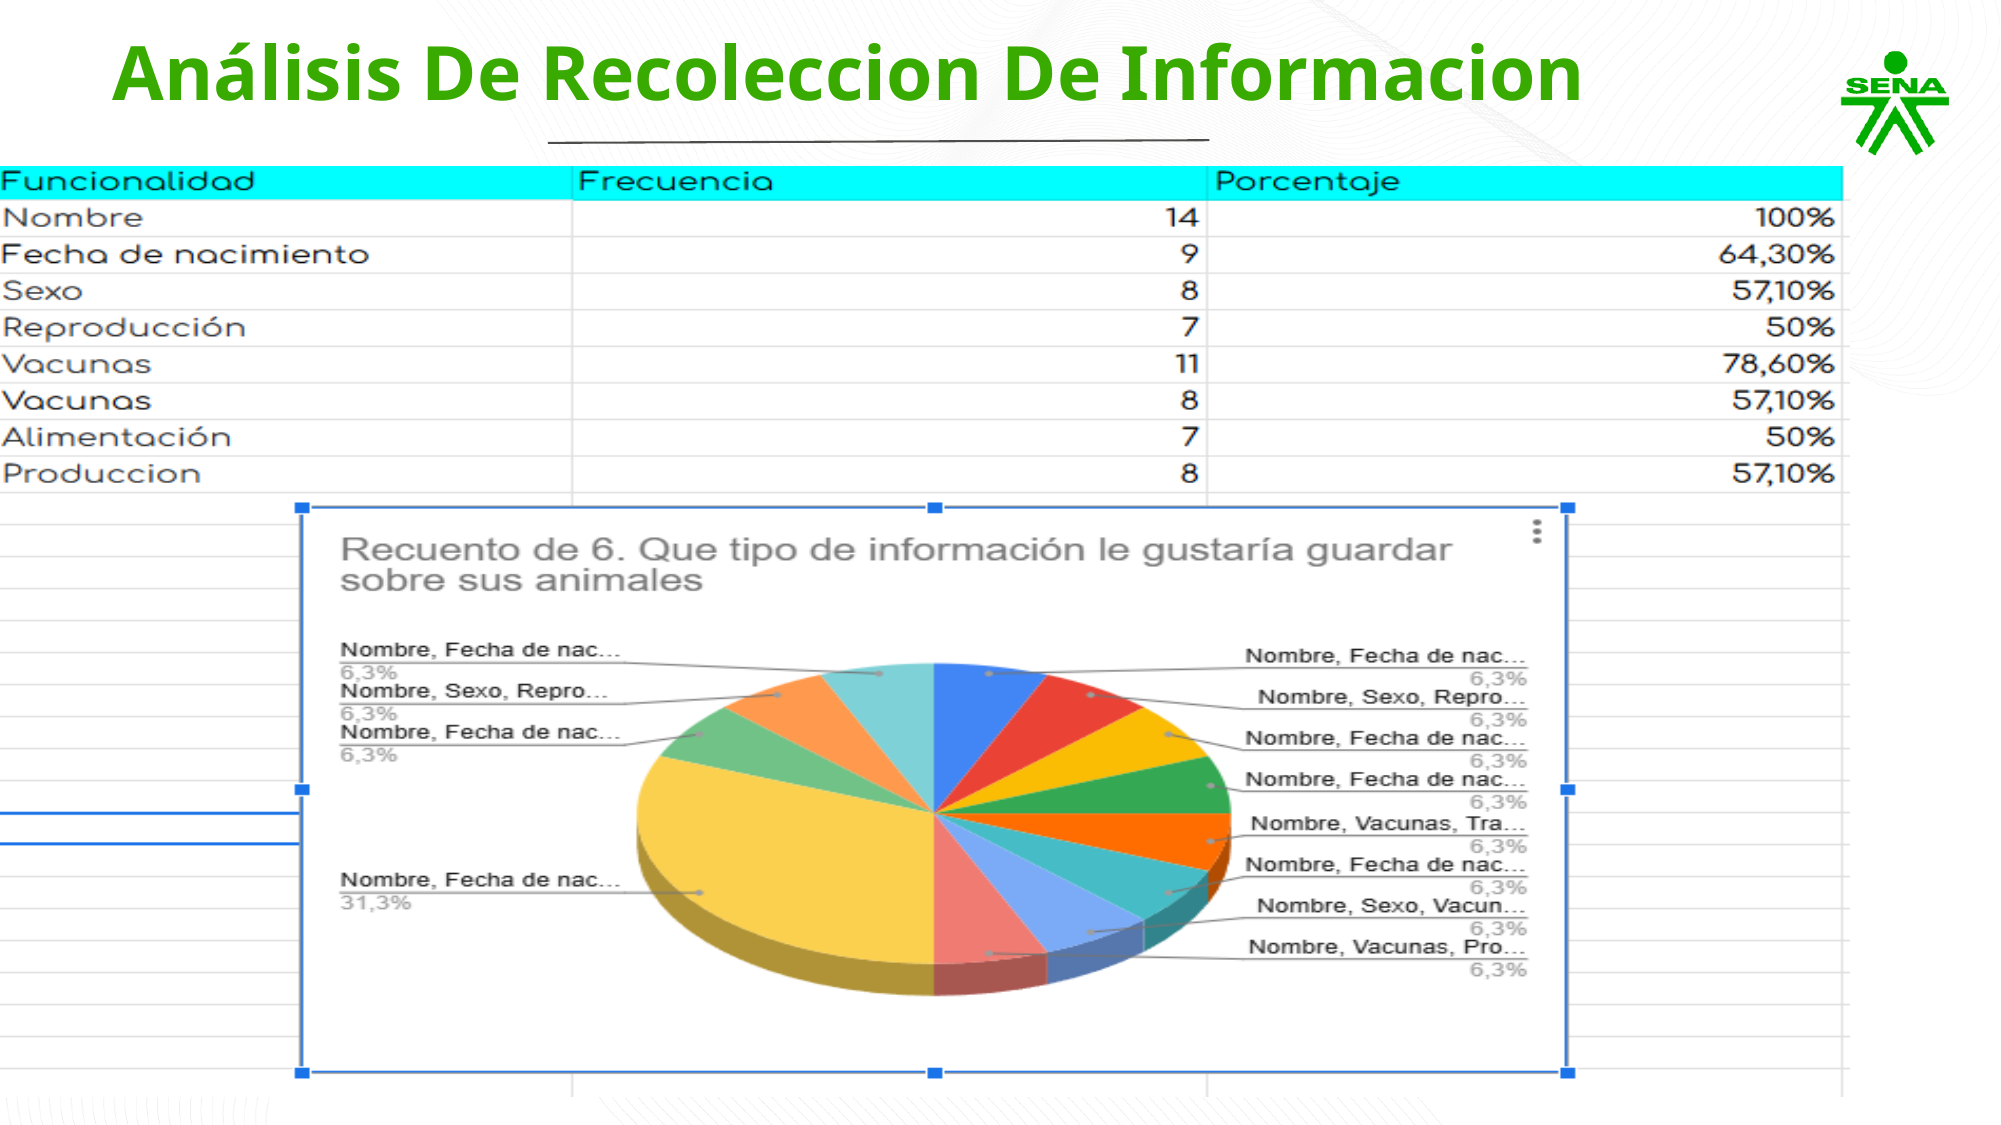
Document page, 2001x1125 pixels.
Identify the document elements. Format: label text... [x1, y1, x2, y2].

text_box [547, 139, 1210, 144]
picture [0, 0, 2001, 1125]
text_box Análisis De Recoleccion De Informacion [97, 28, 1626, 165]
